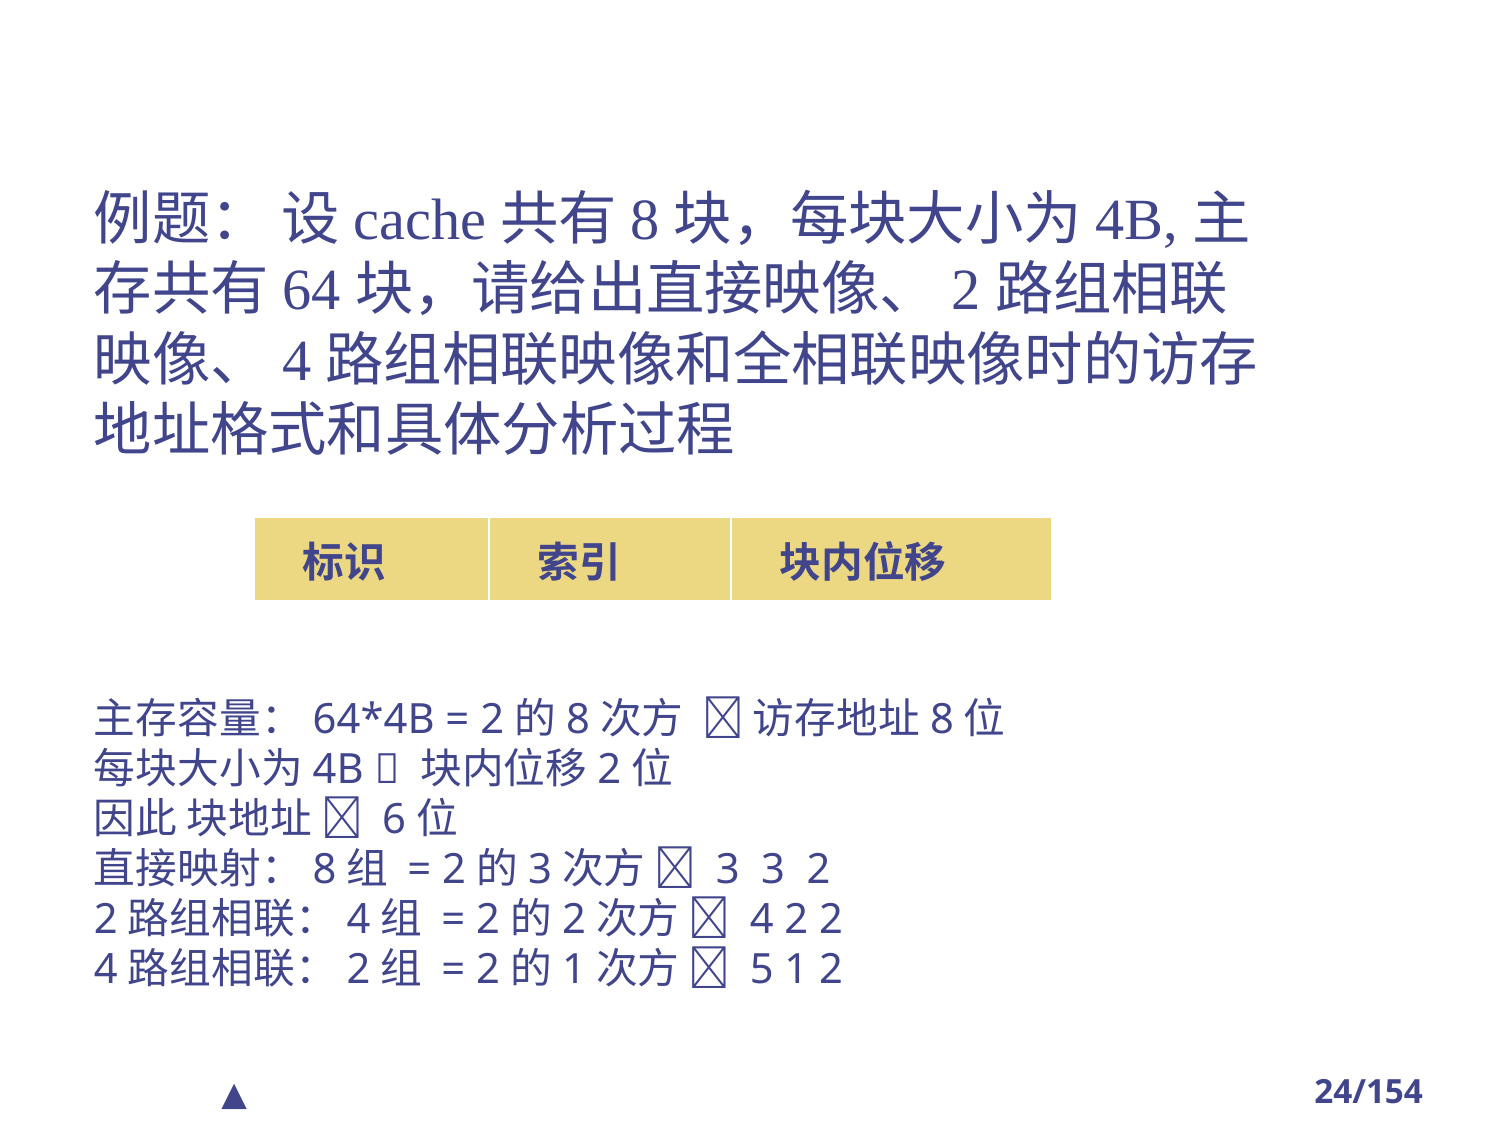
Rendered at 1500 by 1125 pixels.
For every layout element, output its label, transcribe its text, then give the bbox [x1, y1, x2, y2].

table_header 索引 [490, 518, 730, 600]
text_box 主存容量：64*4B = 2的8次方  访存地址8位 每块大小为4B  块内位移2位 因此 块地址  6位 直接映射：8组 = 2的3次方  3 3 2 2路组相联：4组 = 2的2次方  4 2 2 4路组相联：2组 = 2的1次方  5 1 2 [79, 683, 1412, 999]
table_header 标识 [255, 518, 488, 600]
table_header 块内位移 [732, 518, 1051, 600]
text_box 例题： 设cache共有8块，每块大小为4B,主存共有64块，请给出直接映像、2路组相联映像、4路组相联映像和全相联映像时的访存地址格式和具体分析过程 [79, 174, 1285, 469]
